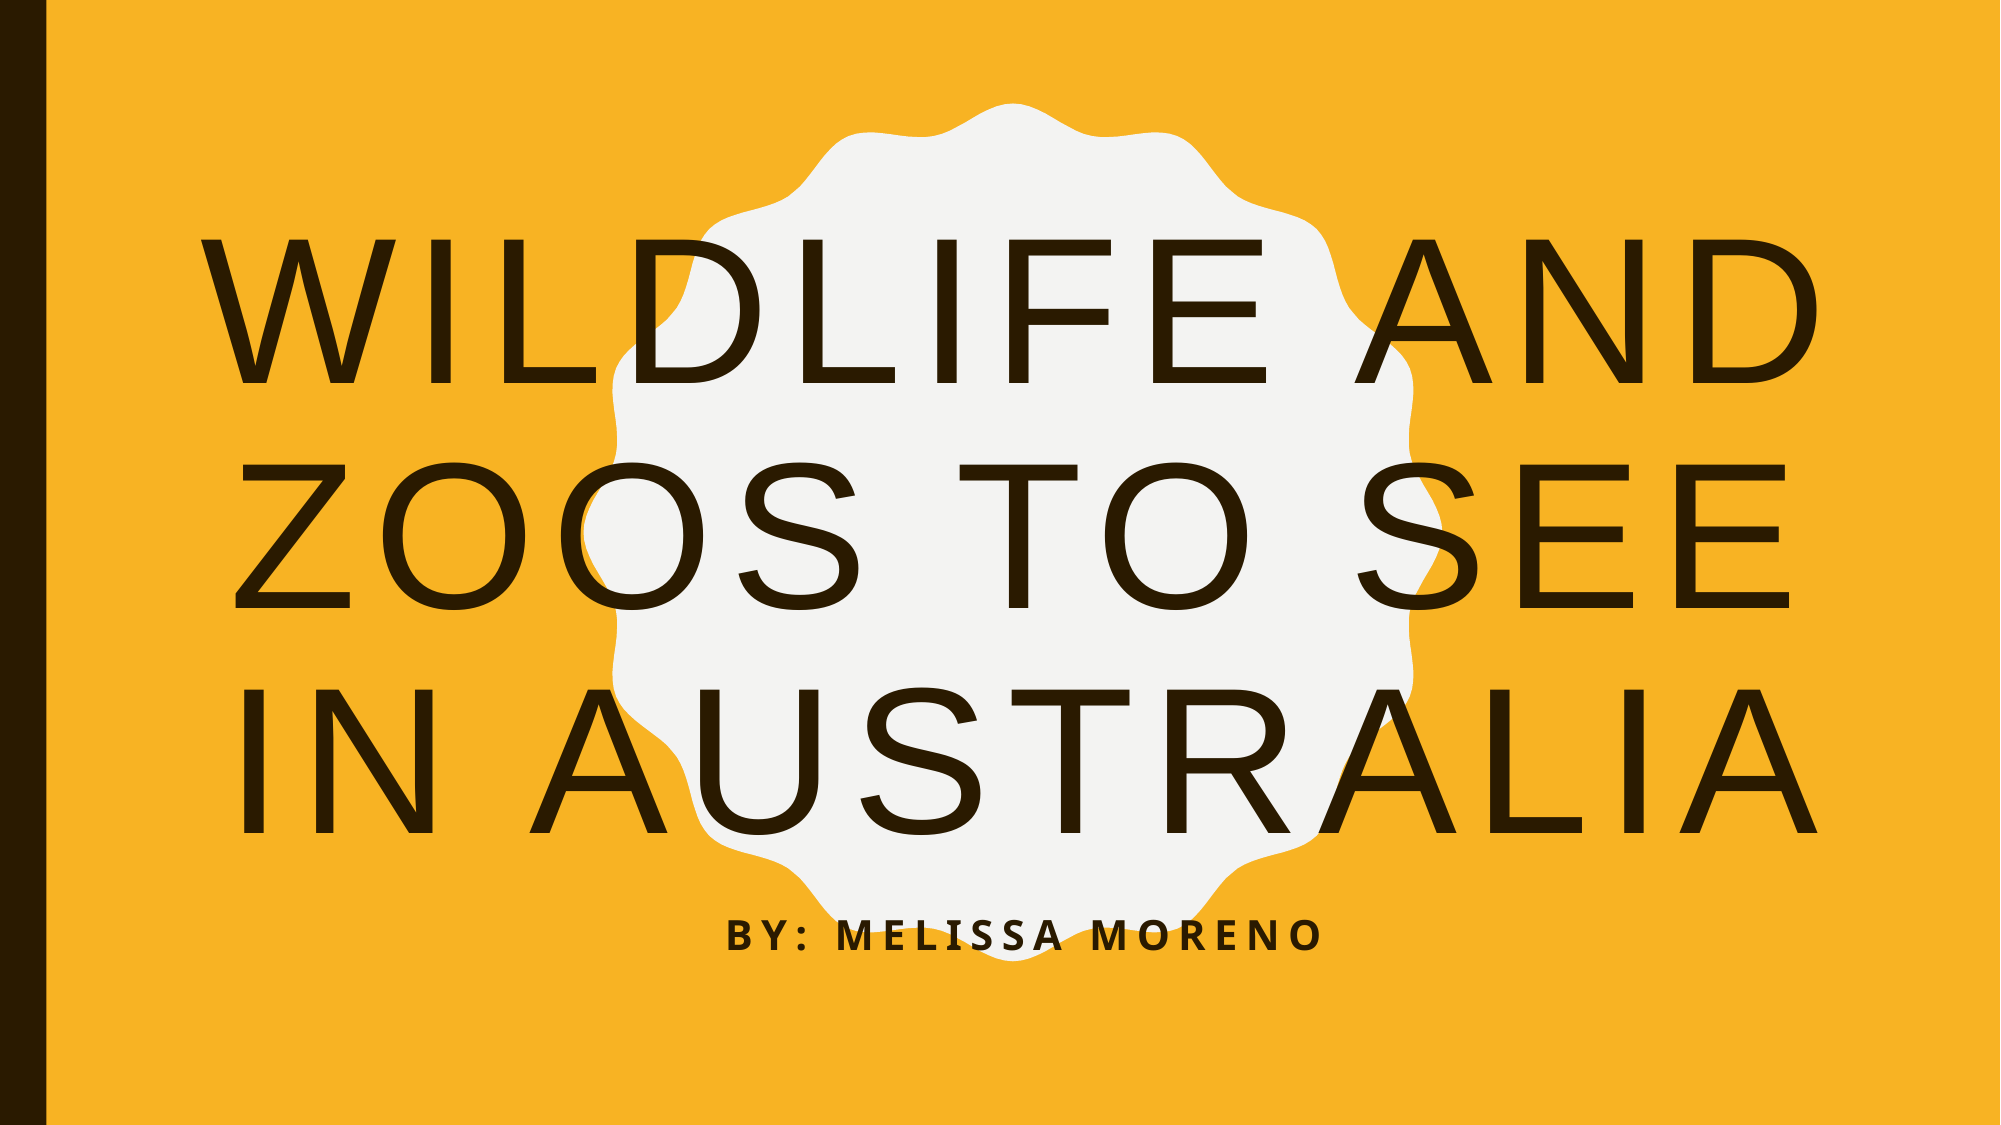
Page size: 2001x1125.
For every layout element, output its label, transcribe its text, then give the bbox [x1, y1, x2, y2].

title Wildlife and Zoos to see in Australia [176, 180, 1870, 902]
subtitle By: Melissa Moreno [363, 901, 1684, 1023]
